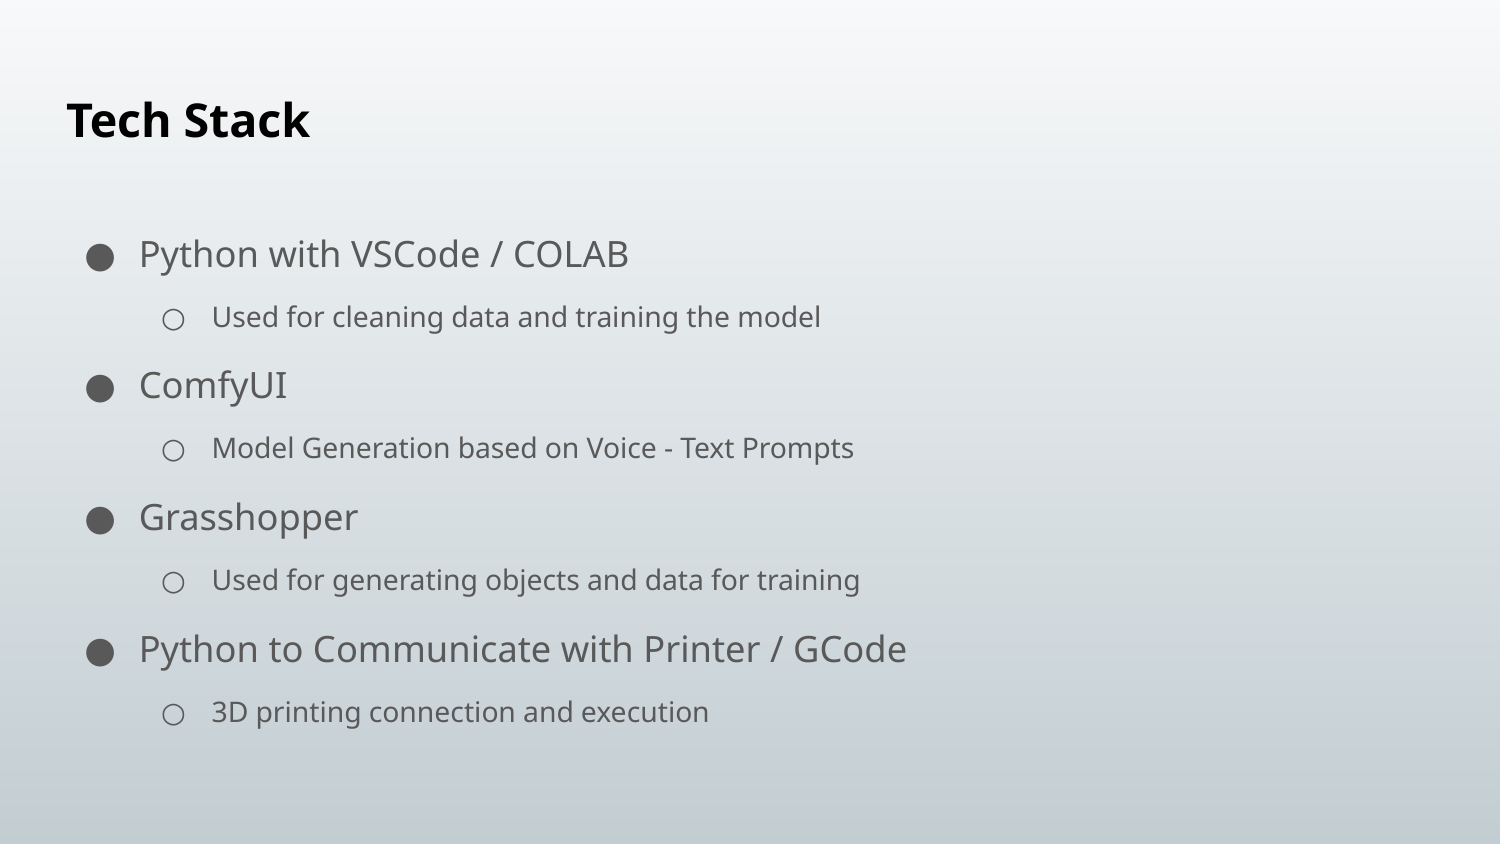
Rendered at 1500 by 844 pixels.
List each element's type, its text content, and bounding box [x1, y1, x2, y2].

list Python with VSCode / COLAB Used for cleaning data and training the model ComfyUI Model Generation based on Voice - Text Prompts Grasshopper Used for generating objects and data for training Python to Communicate with Printer / GCode 3D printing connection and execution [51, 189, 1449, 750]
title Tech Stack [51, 72, 1449, 167]
